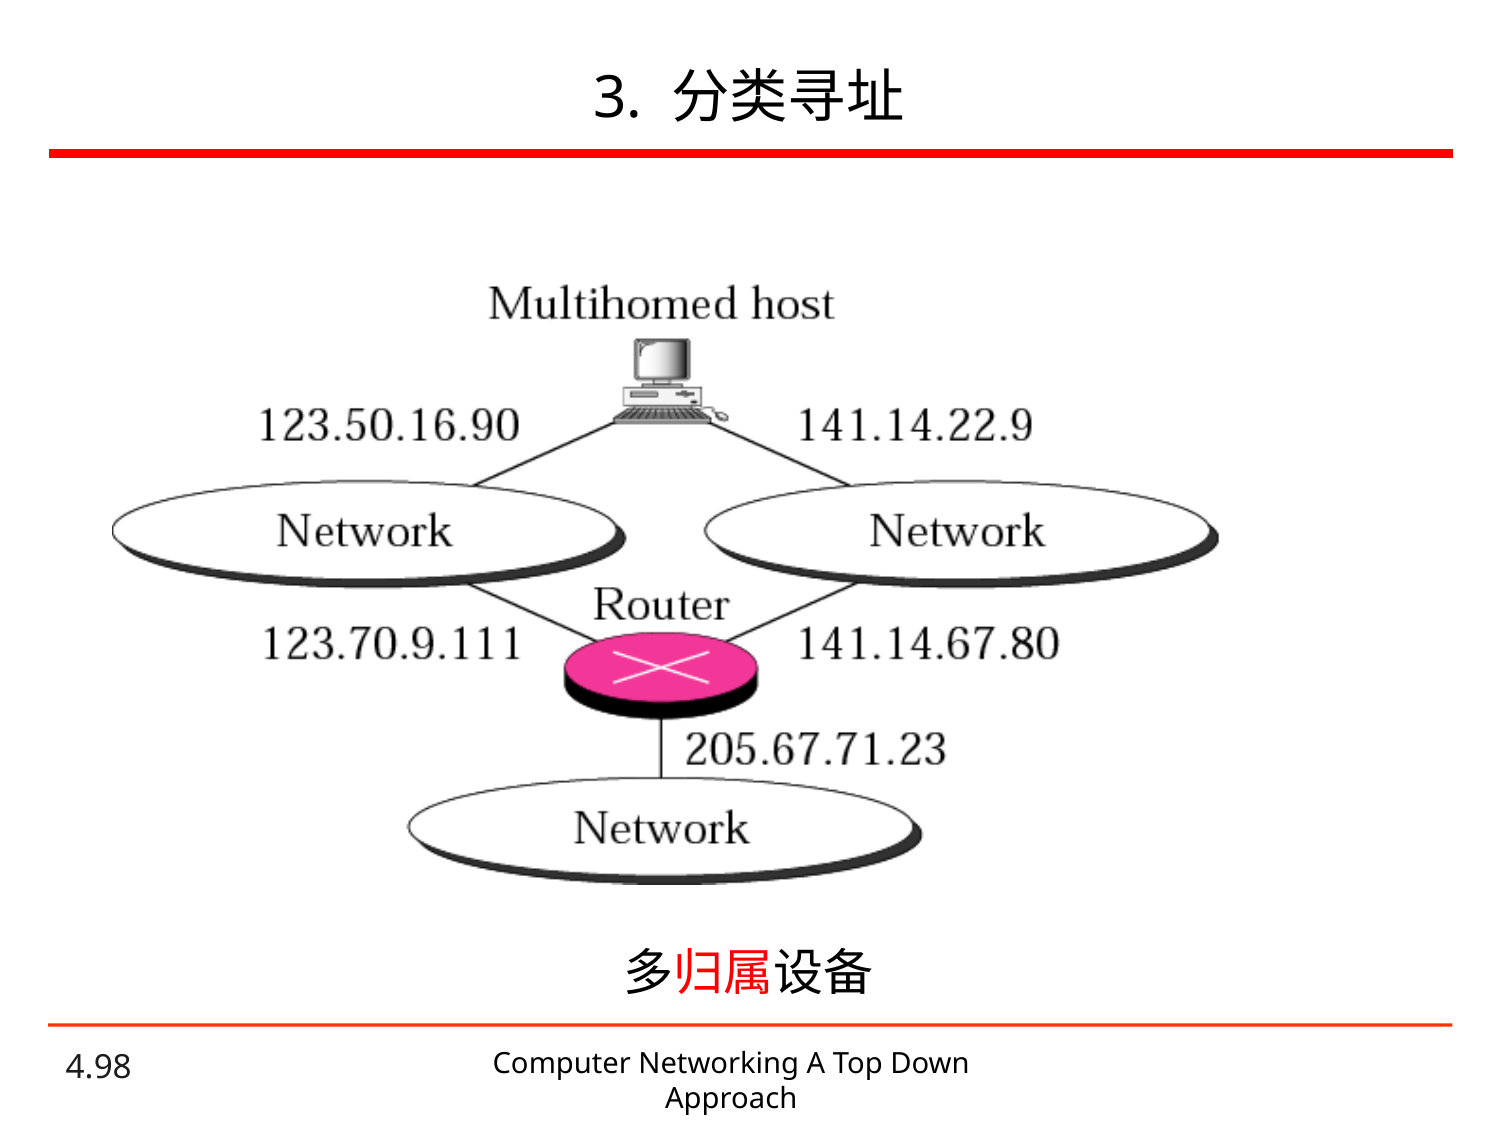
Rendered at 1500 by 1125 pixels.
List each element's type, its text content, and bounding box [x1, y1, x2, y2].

picture [111, 278, 1221, 886]
list 多归属设备 [52, 932, 1446, 1015]
title 3. 分类寻址 [55, 37, 1443, 151]
